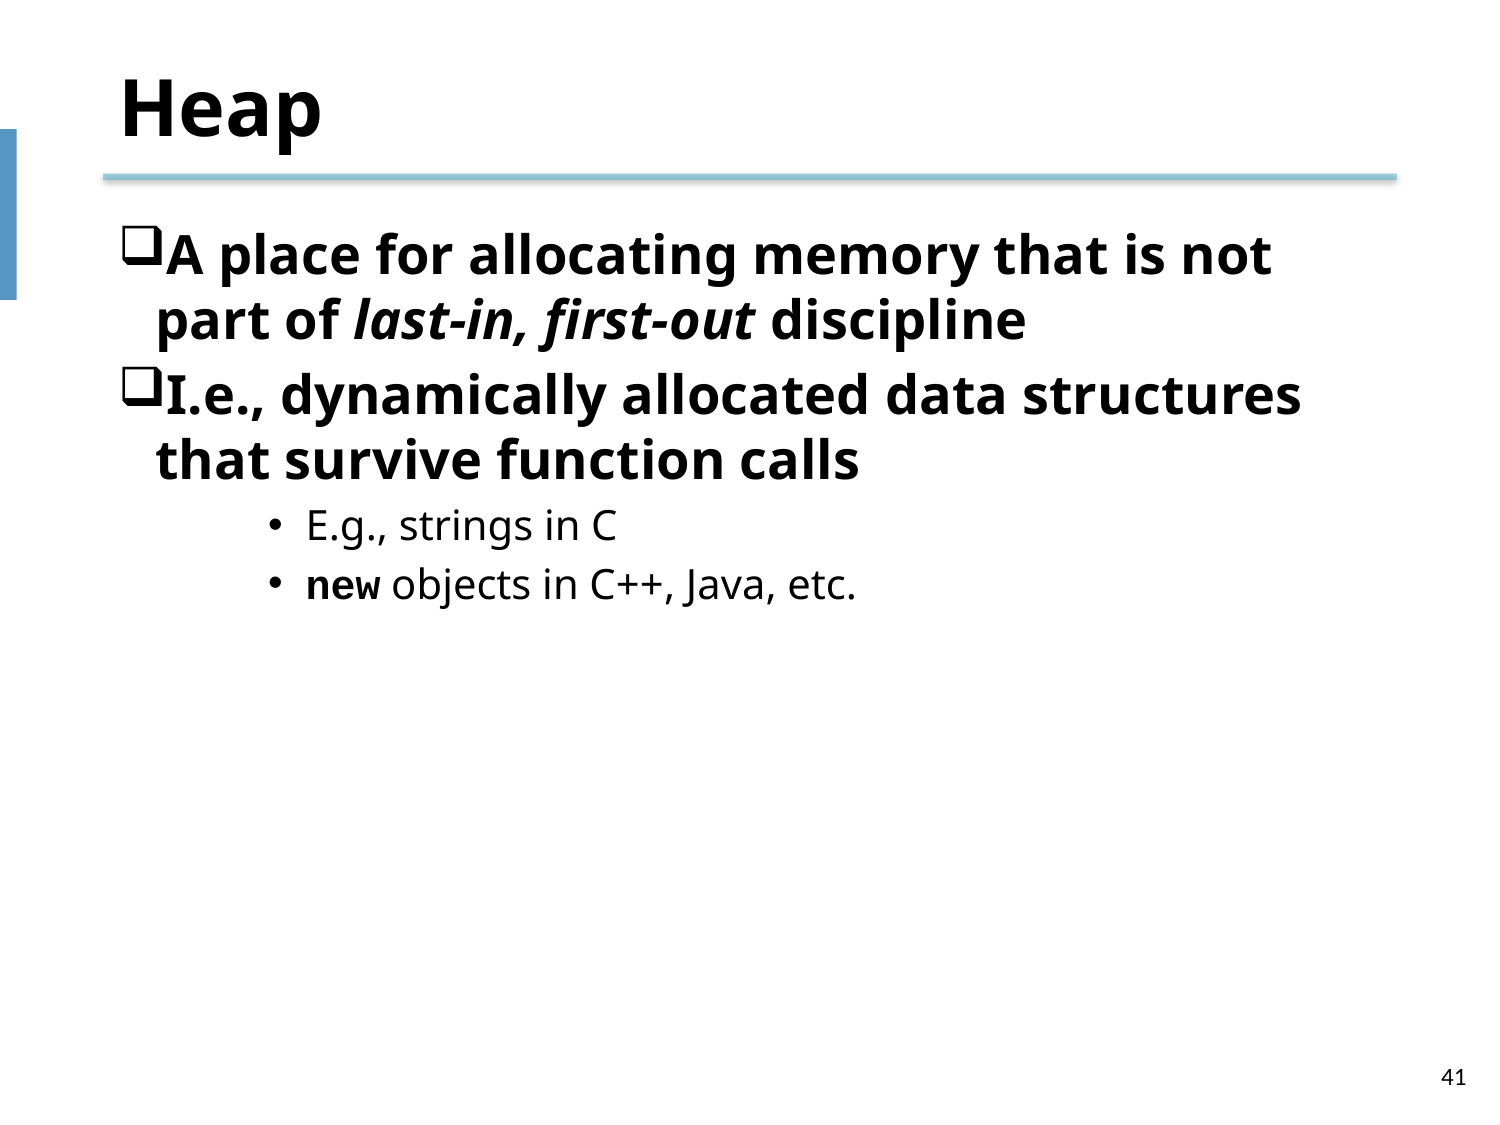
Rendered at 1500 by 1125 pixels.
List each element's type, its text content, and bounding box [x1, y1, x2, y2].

list A place for allocating memory that is not part of last-in, first-out discipline I.e., dynamically allocated data structures that survive function calls E.g., strings in C new objects in C++, Java, etc. [103, 212, 1397, 977]
slide_number 41 [1131, 1045, 1482, 1106]
title Heap [103, 25, 1397, 185]
